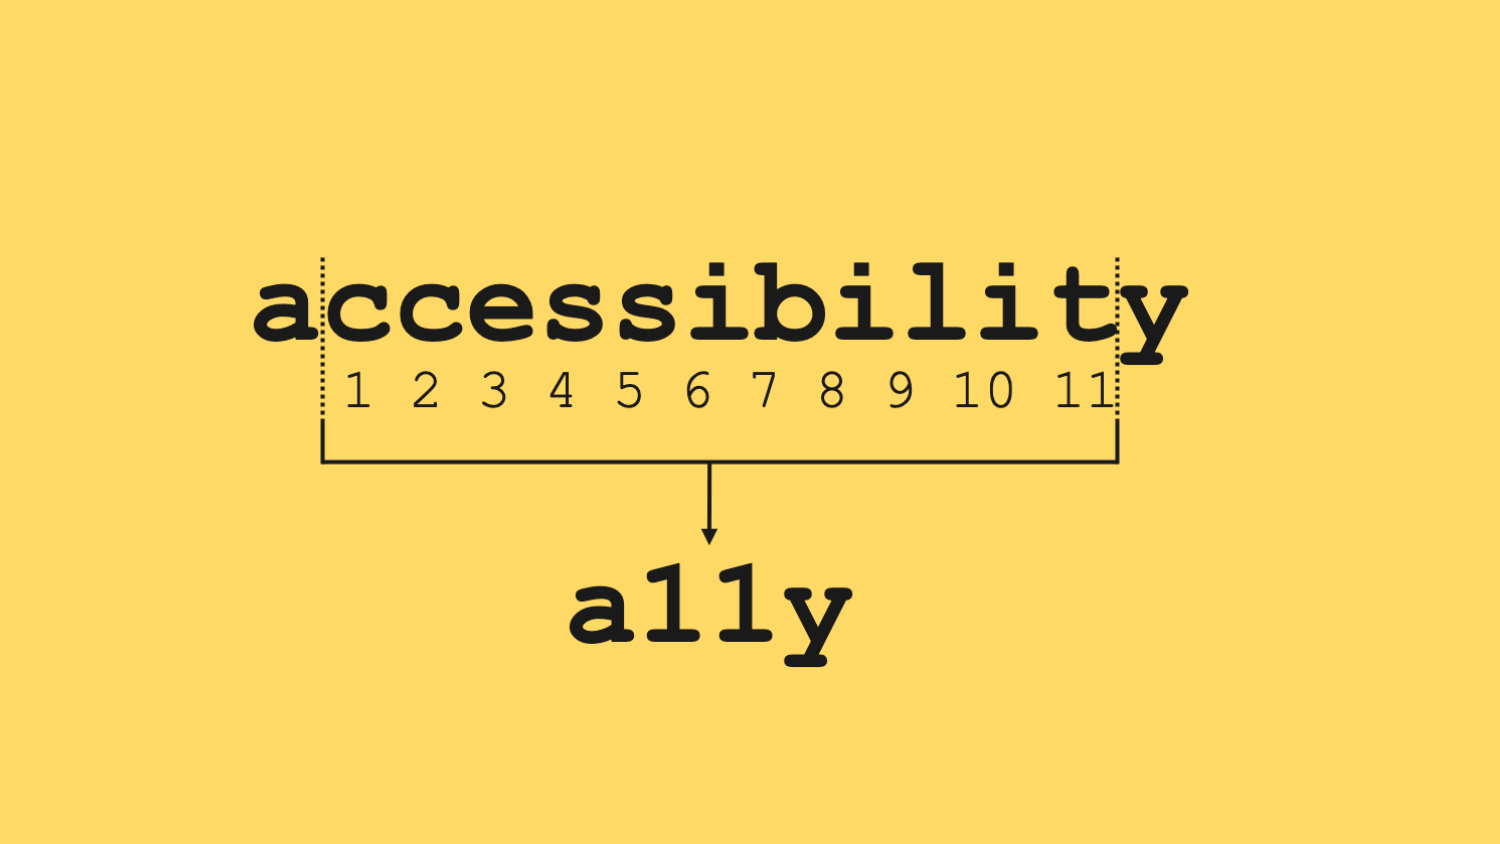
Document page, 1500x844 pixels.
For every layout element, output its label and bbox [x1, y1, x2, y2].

picture [120, 105, 1319, 804]
